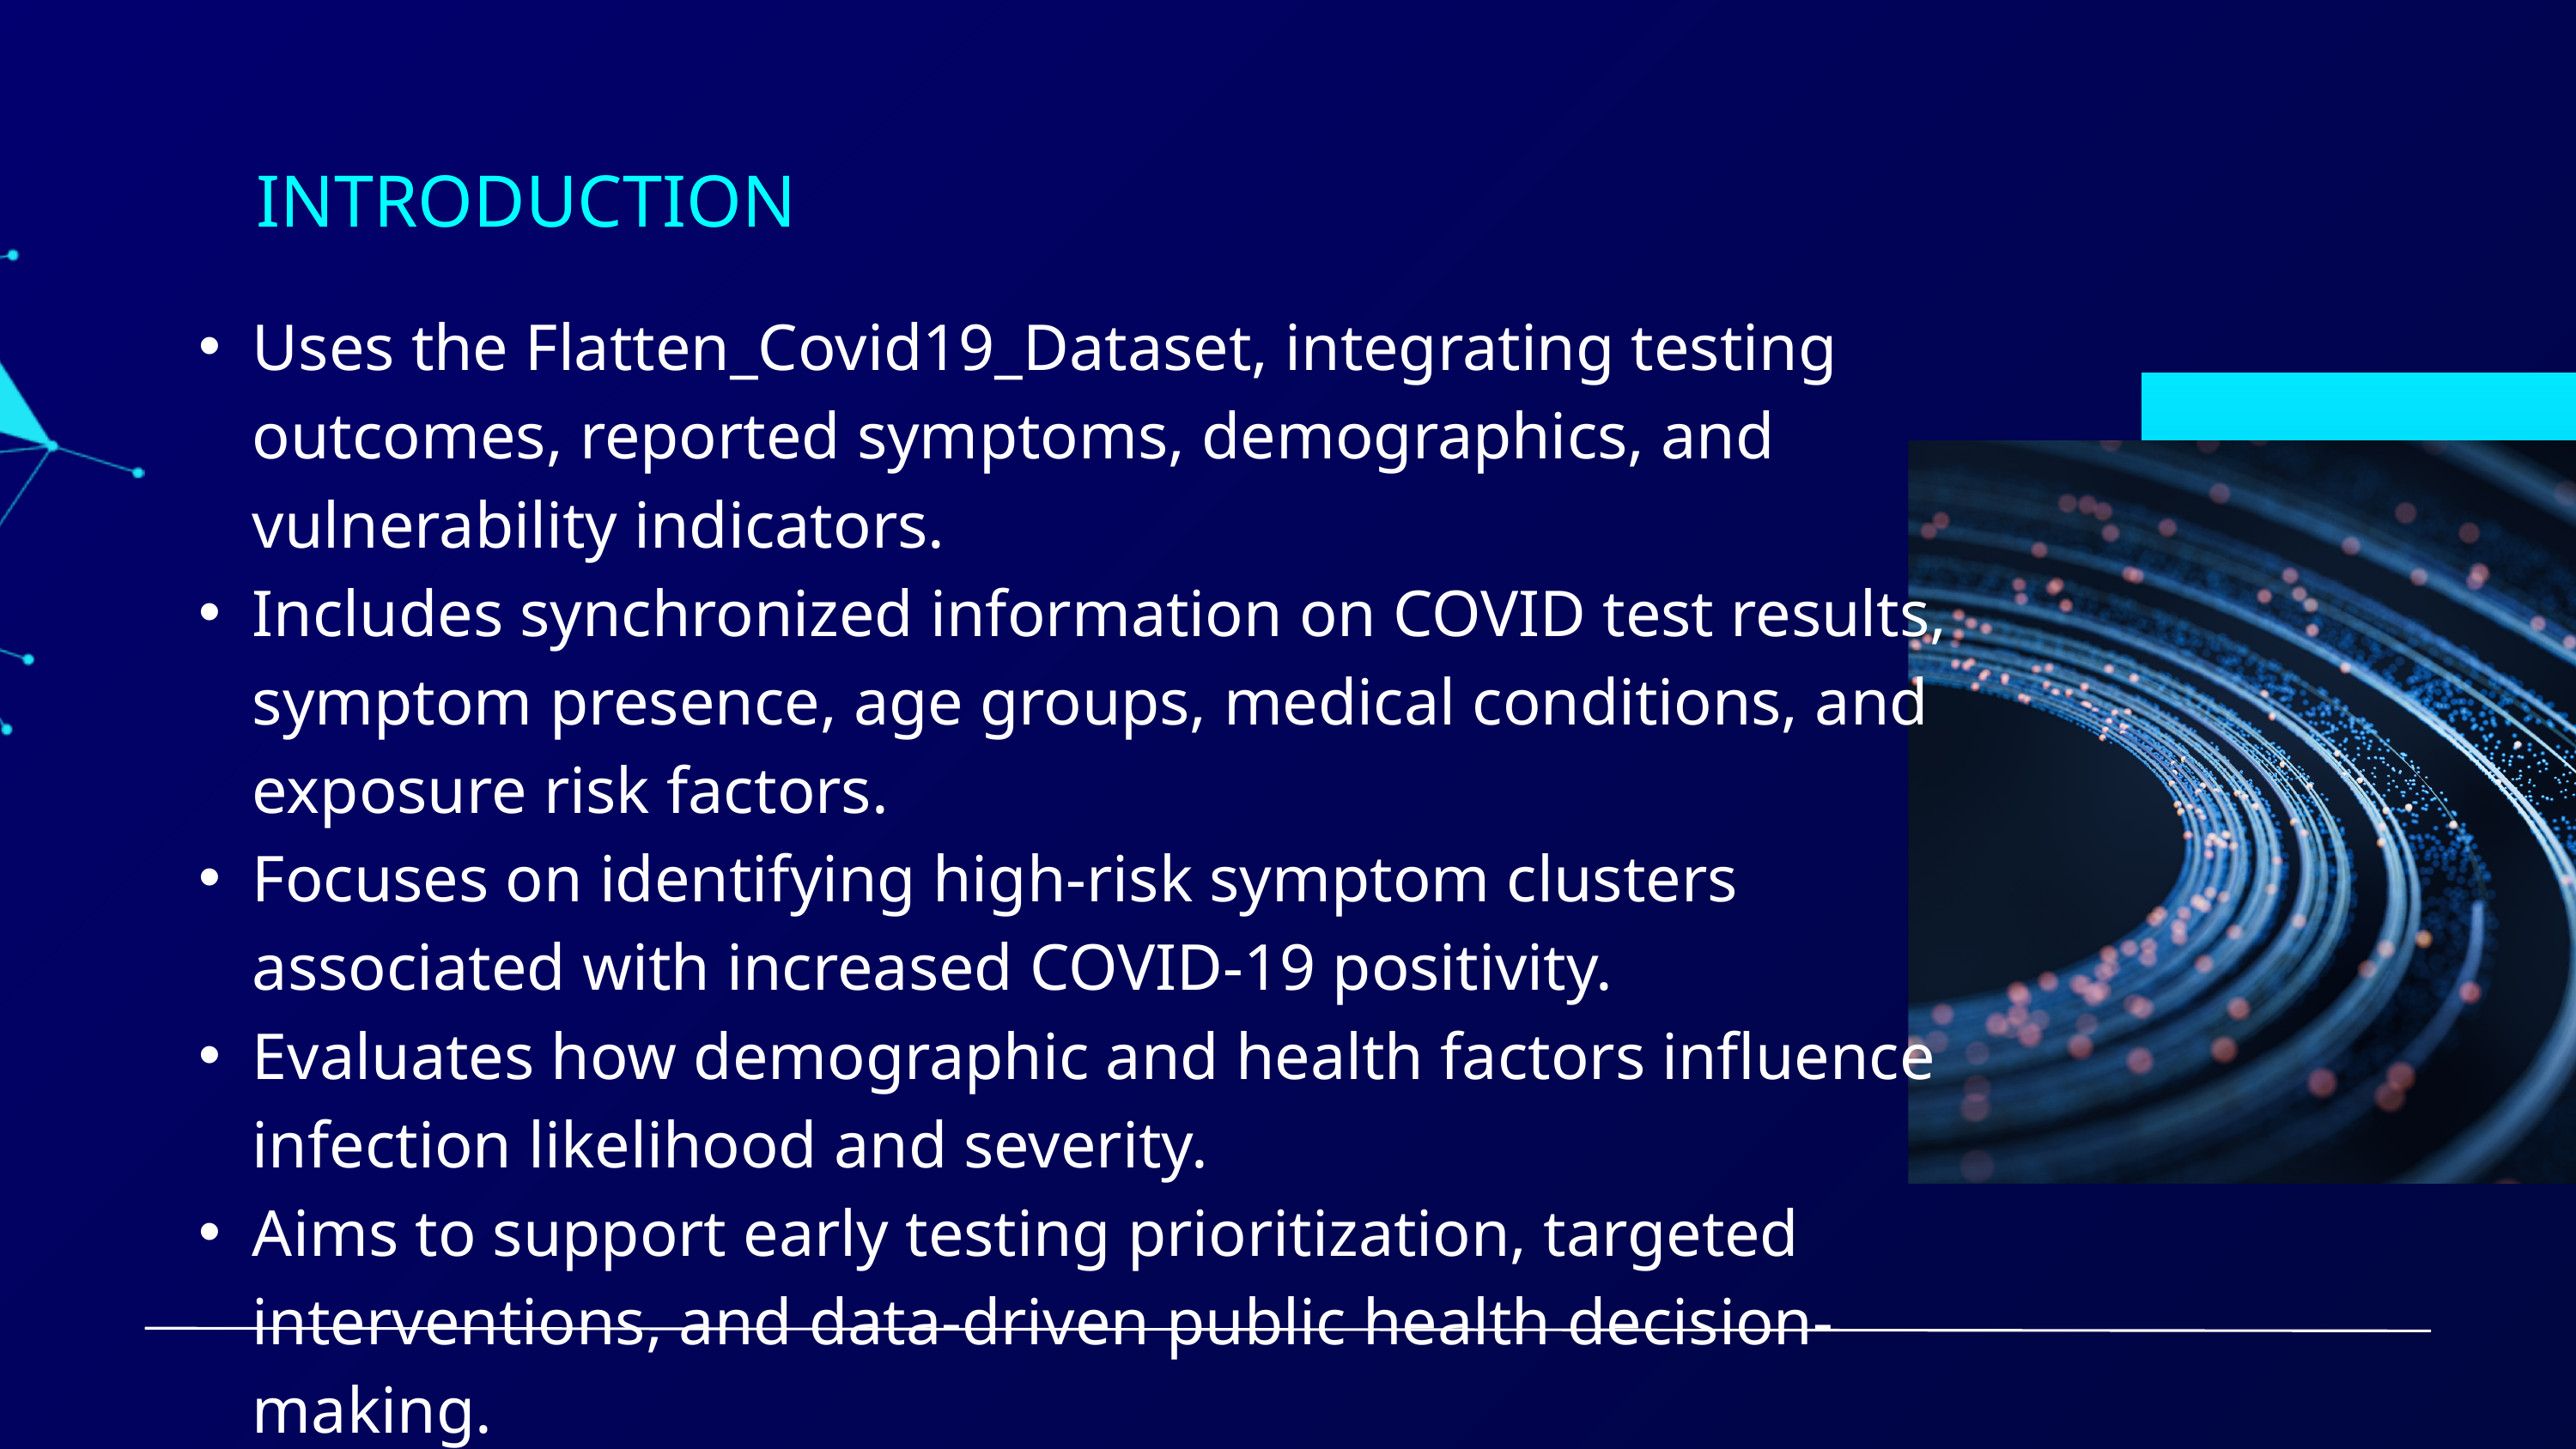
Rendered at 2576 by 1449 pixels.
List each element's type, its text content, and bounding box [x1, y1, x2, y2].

text_box [0, 204, 145, 785]
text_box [1908, 440, 2576, 1184]
text_box INTRODUCTION [216, 142, 836, 242]
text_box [2141, 372, 2576, 439]
text_box Uses the Flatten_Covid19_Dataset, integrating testing outcomes, reported symptoms, demographics, and vulnerability indicators. Includes synchronized information on COVID test results, symptom presence, age groups, medical conditions, and exposure risk factors. Focuses on identifying high-risk symptom clusters associated with increased COVID-19 positivity. Evaluates how demographic and health factors influence infection likelihood and severity. Aims to support early testing prioritization, targeted interventions, and data-driven public health decision-making. [144, 294, 2024, 1449]
